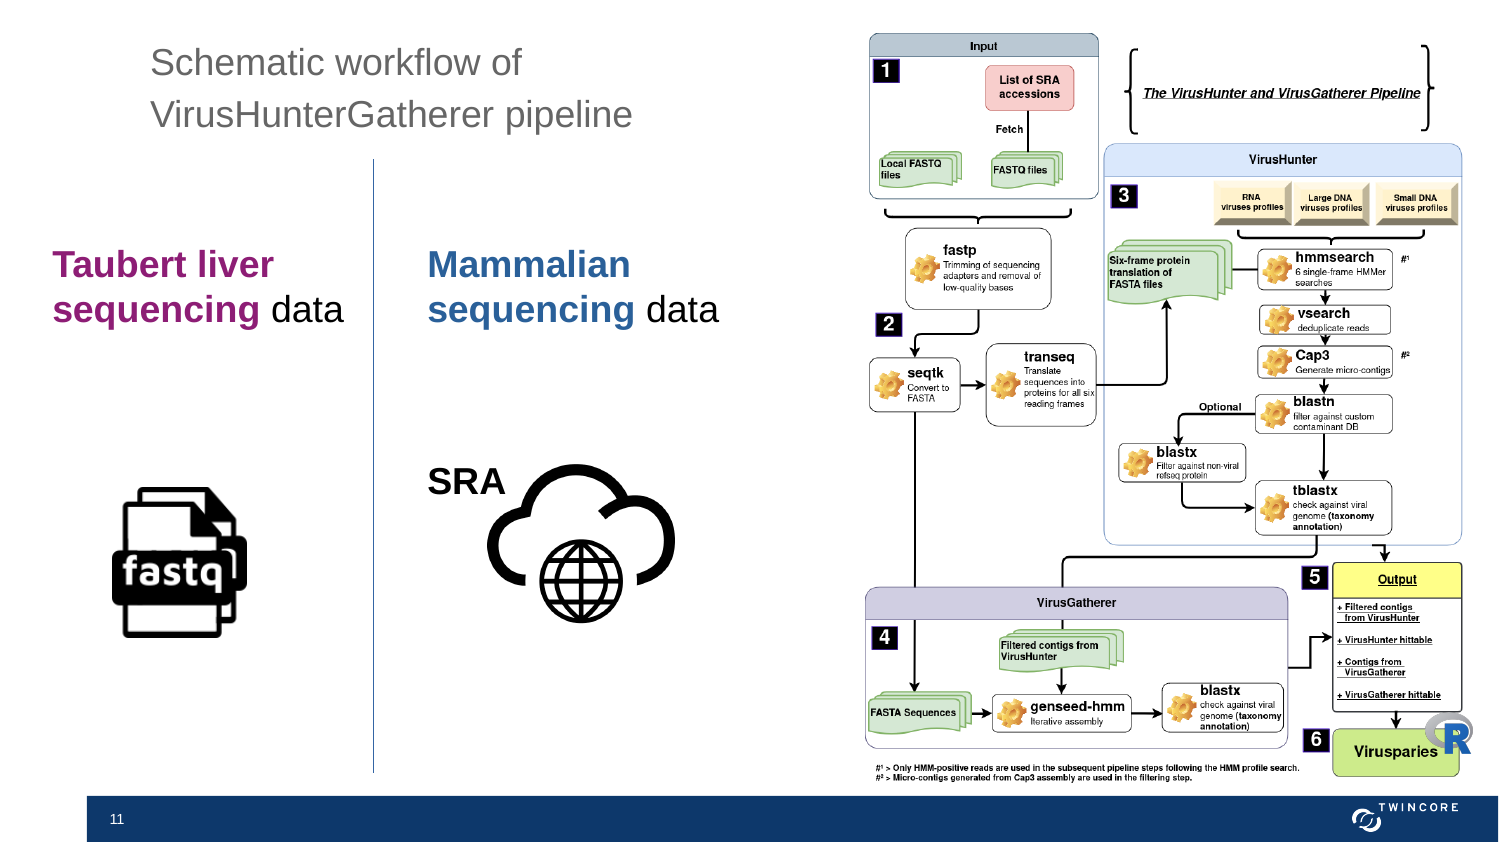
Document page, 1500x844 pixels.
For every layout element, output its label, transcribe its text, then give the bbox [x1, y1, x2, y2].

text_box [412, 449, 675, 638]
picture [112, 487, 247, 638]
picture [865, 32, 1473, 788]
text_box Mammalian sequencing data [412, 232, 776, 338]
picture [1352, 803, 1458, 832]
text_box Taubert liver sequencing data [37, 232, 373, 338]
